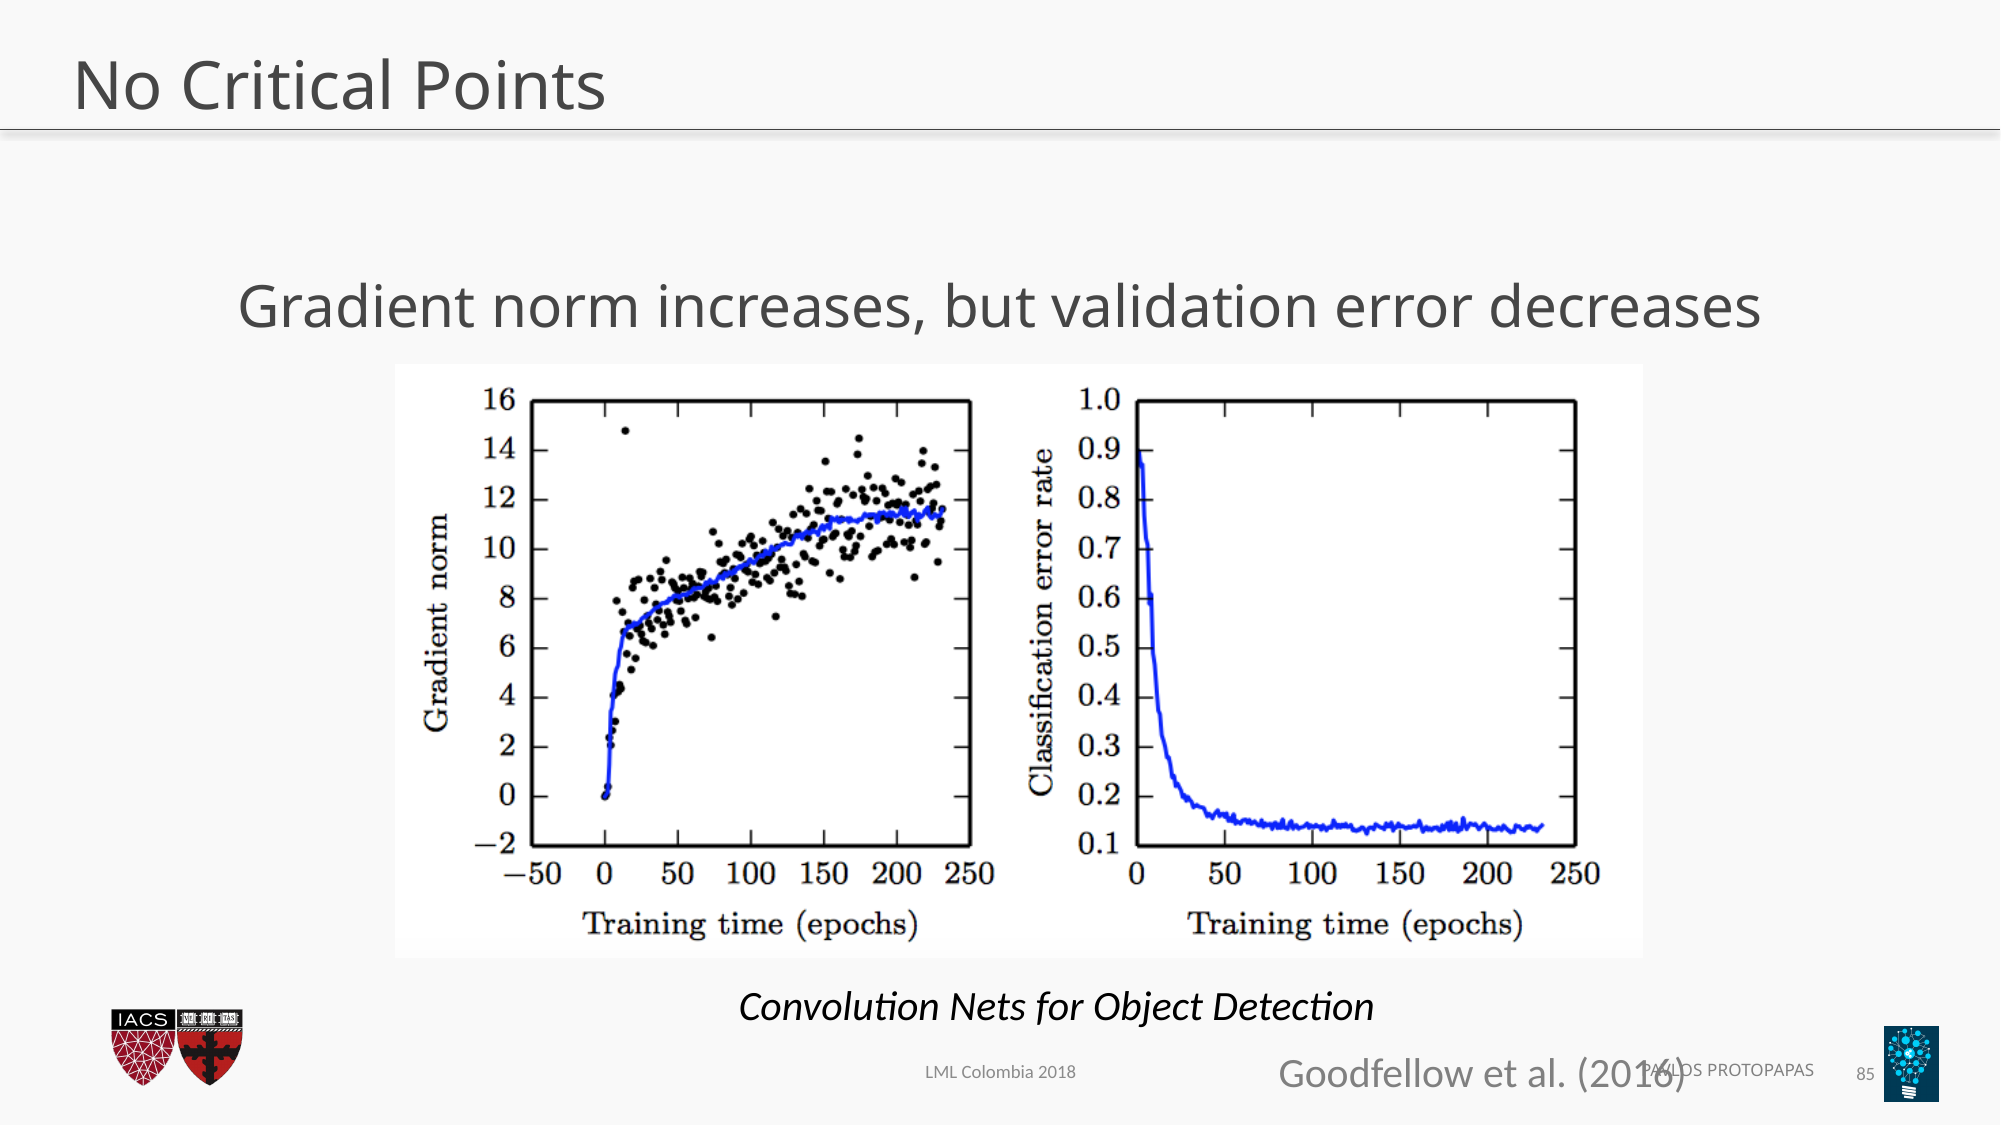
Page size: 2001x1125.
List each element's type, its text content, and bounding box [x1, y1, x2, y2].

text_box Goodfellow et al. (2016) [1116, 1038, 1702, 1104]
picture [109, 1009, 243, 1086]
picture [1903, 1086, 1915, 1098]
list Gradient norm increases, but validation error decreases [205, 262, 1794, 1005]
text_box Convolution Nets for Object Detection [715, 971, 1399, 1037]
picture [394, 364, 1643, 958]
picture [1905, 1049, 1913, 1058]
title No Critical Points [57, 35, 1943, 162]
